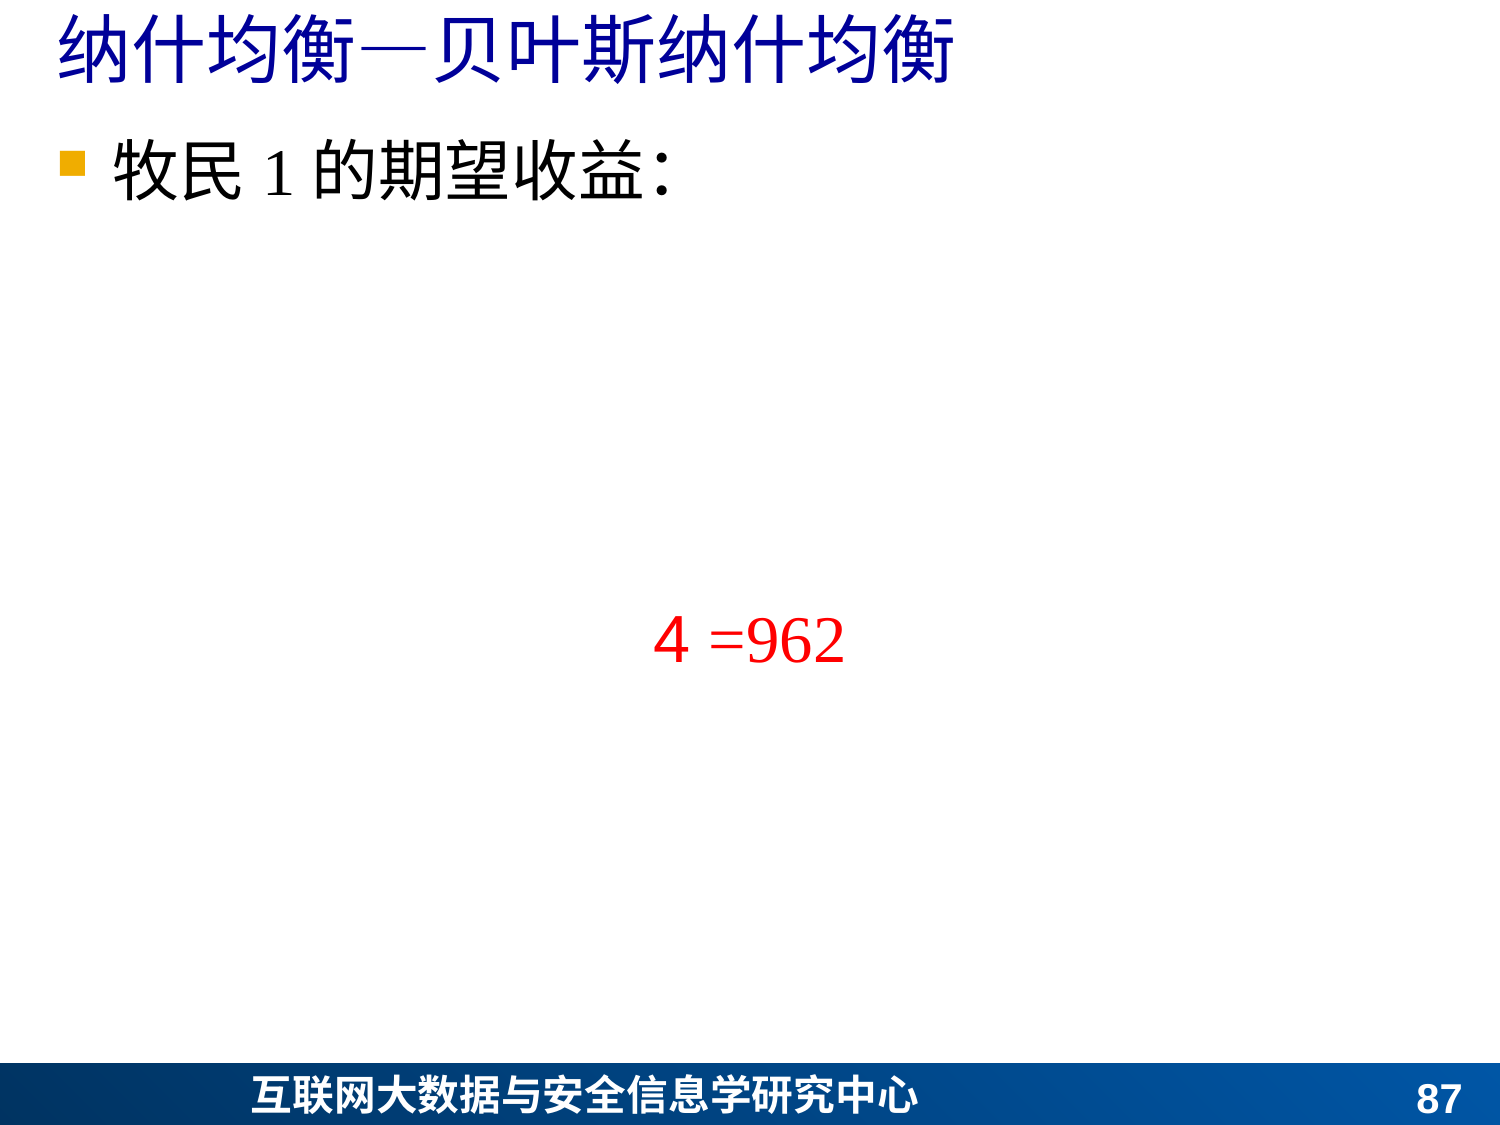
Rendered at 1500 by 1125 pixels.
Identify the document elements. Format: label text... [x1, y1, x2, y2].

title 纳什均衡—贝叶斯纳什均衡 [41, 0, 1500, 114]
slide_number 86 [1127, 1063, 1479, 1125]
